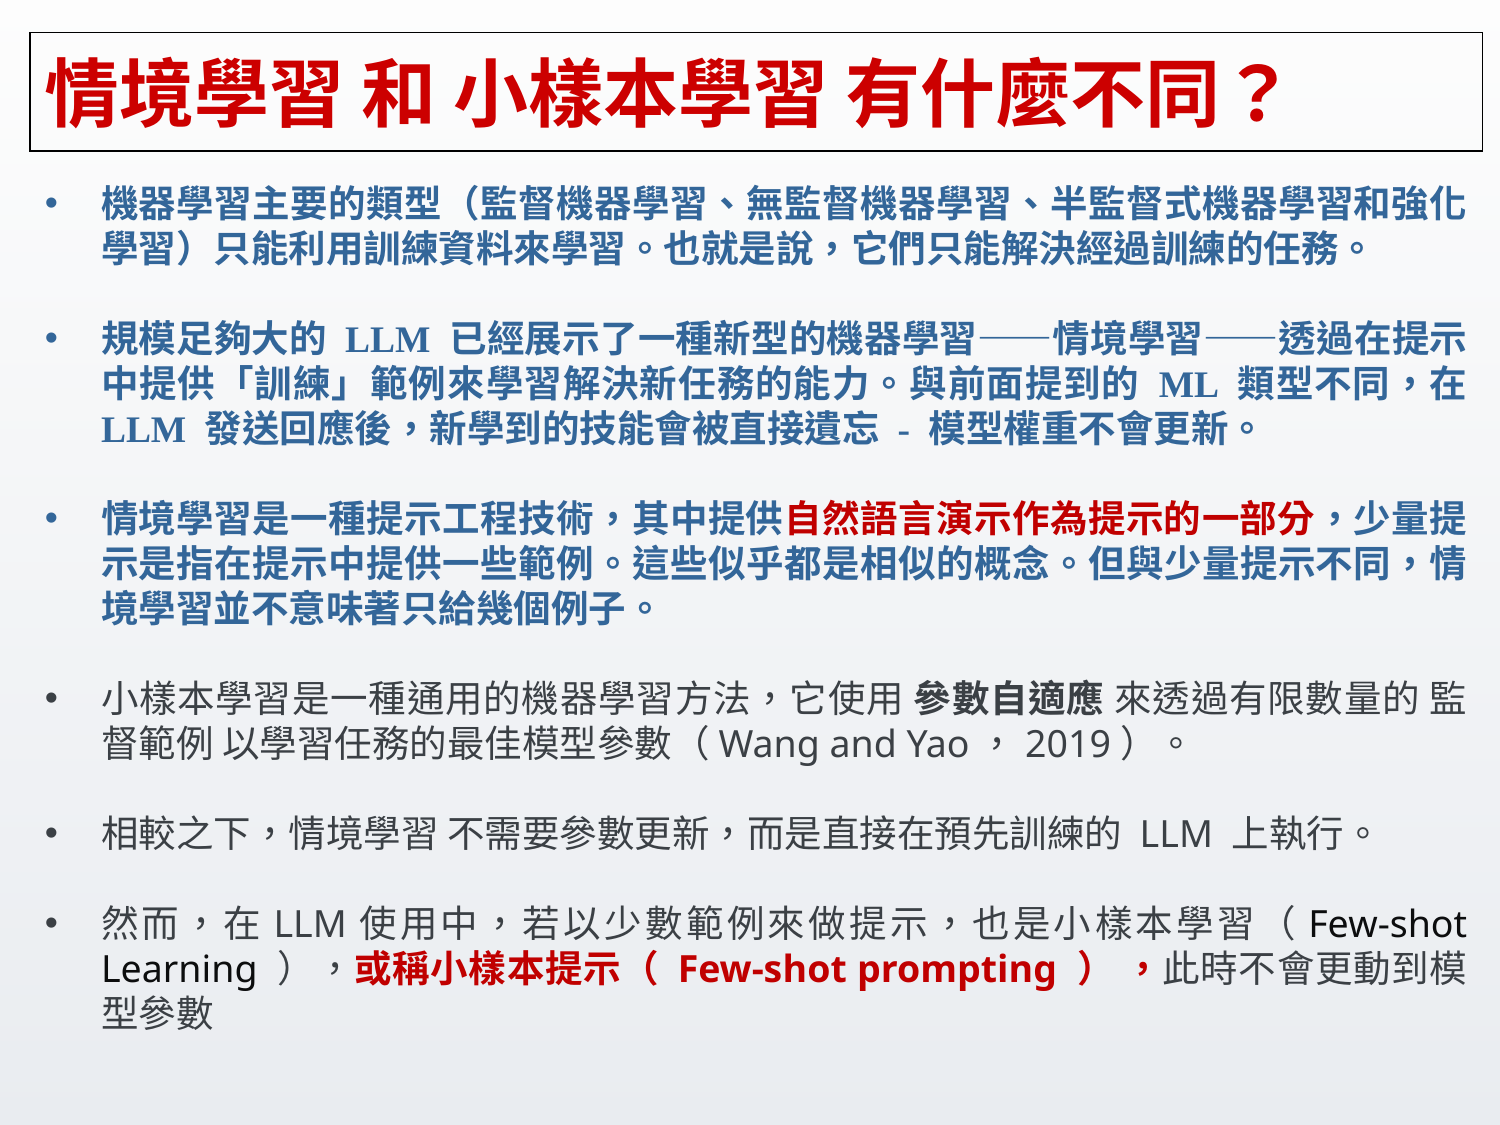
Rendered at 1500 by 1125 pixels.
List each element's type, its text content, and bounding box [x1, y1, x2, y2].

title 情境學習 和 小樣本學習 有什麼不同？ [29, 32, 1483, 152]
list 機器學習主要的類型（監督機器學習、無監督機器學習、半監督式機器學習和強化學習）只能利用訓練資料來學習。也就是說，它們只能解決經過訓練的任務。 規模足夠大的 LLM 已經展示了一種新型的機器學習——情境學習——透過在提示中提供「訓練」範例來學習解決新任務的能力。與前面提到的 ML 類型不同，在 LLM 發送回應後，新學到的技能會被直接遺忘 - 模型權重不會更新。 情境學習是一種提示工程技術，其中提供自然語言演示作為提示的一部分，少量提示是指在提示中提供一些範例。這些似乎都是相似的概念。但與少量提示不同，情境學習並不意味著只給幾個例子。 小樣本學習是一種通用的機器學習方法，它使用 參數自適應 來透過有限數量的 監督範例 以學習任務的最佳模型參數（Wang and Yao，2019）。 相較之下，情境學習 不需要參數更新，而是直接在預先訓練的 LLM 上執行。 然而，在LLM使用中，若以少數範例來做提示，也是小樣本學習（Few-shot Learning ），或稱小樣本提示（ Few-shot prompting ） ，此時不會更動到模型參數 [29, 172, 1483, 1059]
